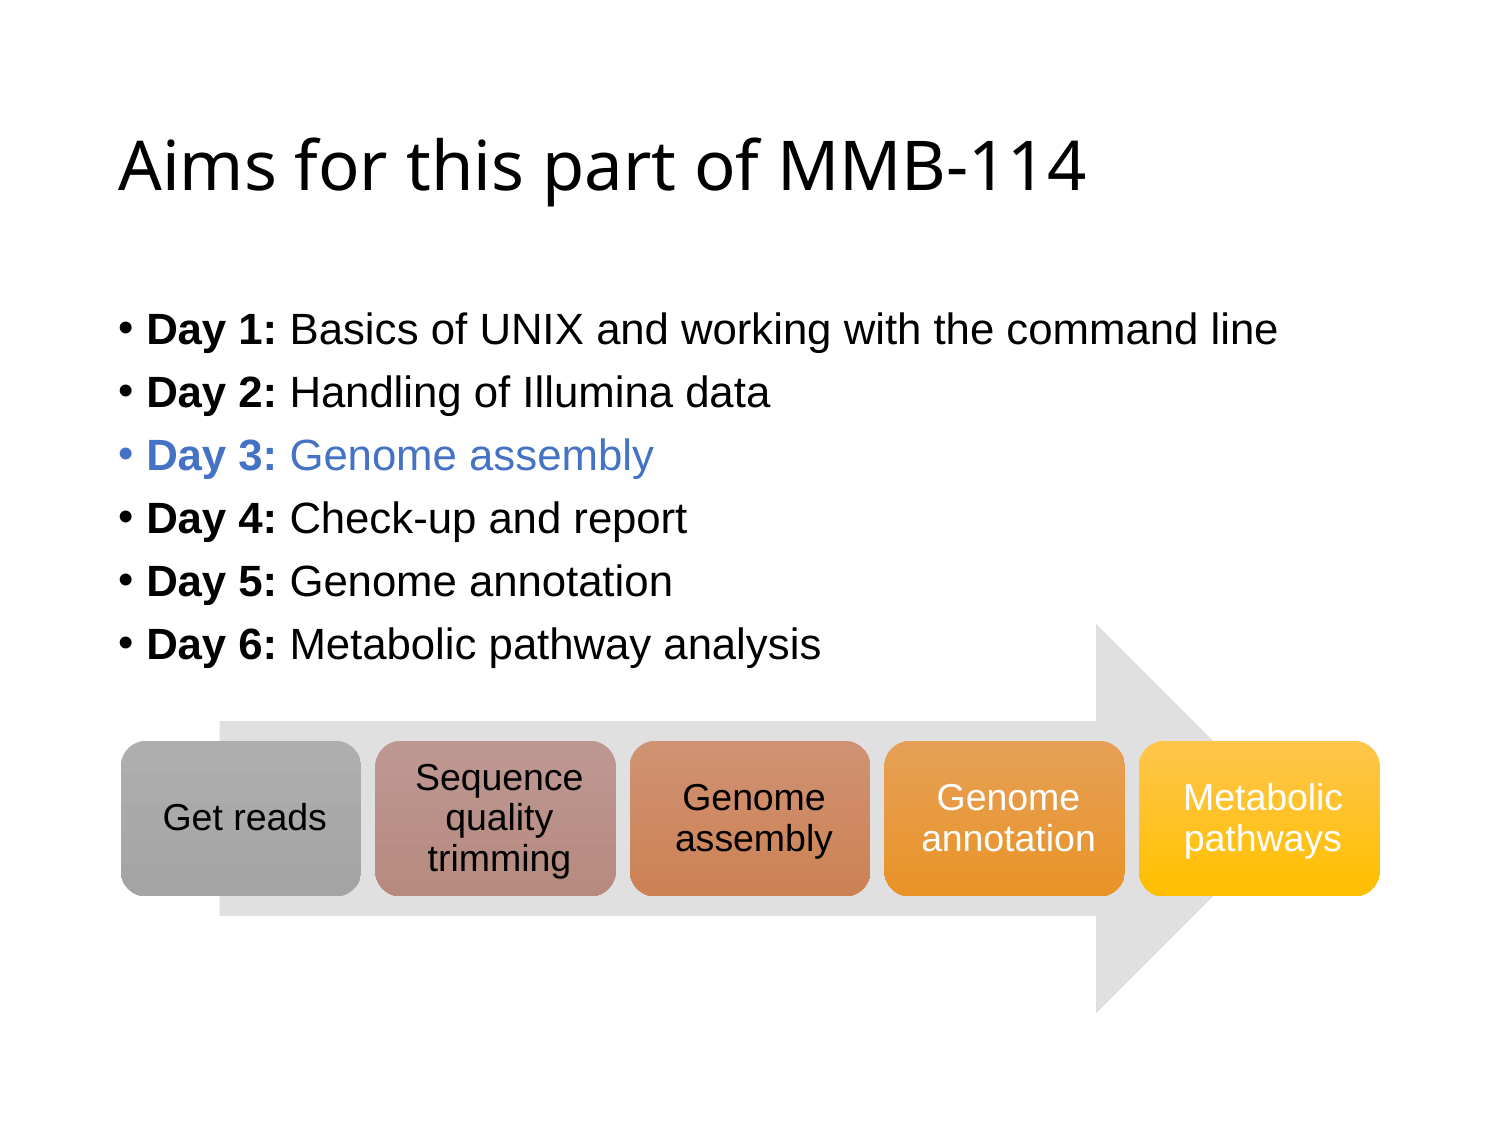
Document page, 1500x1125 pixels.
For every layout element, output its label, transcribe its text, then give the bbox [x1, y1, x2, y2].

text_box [119, 623, 1381, 1014]
list Day 1: Basics of UNIX and working with the command line Day 2: Handling of Illumina data Day 3: Genome assembly Day 4: Check-up and report Day 5: Genome annotation Day 6: Metabolic pathway analysis [103, 299, 1397, 1014]
title Aims for this part of MMB-114 [103, 59, 1397, 278]
